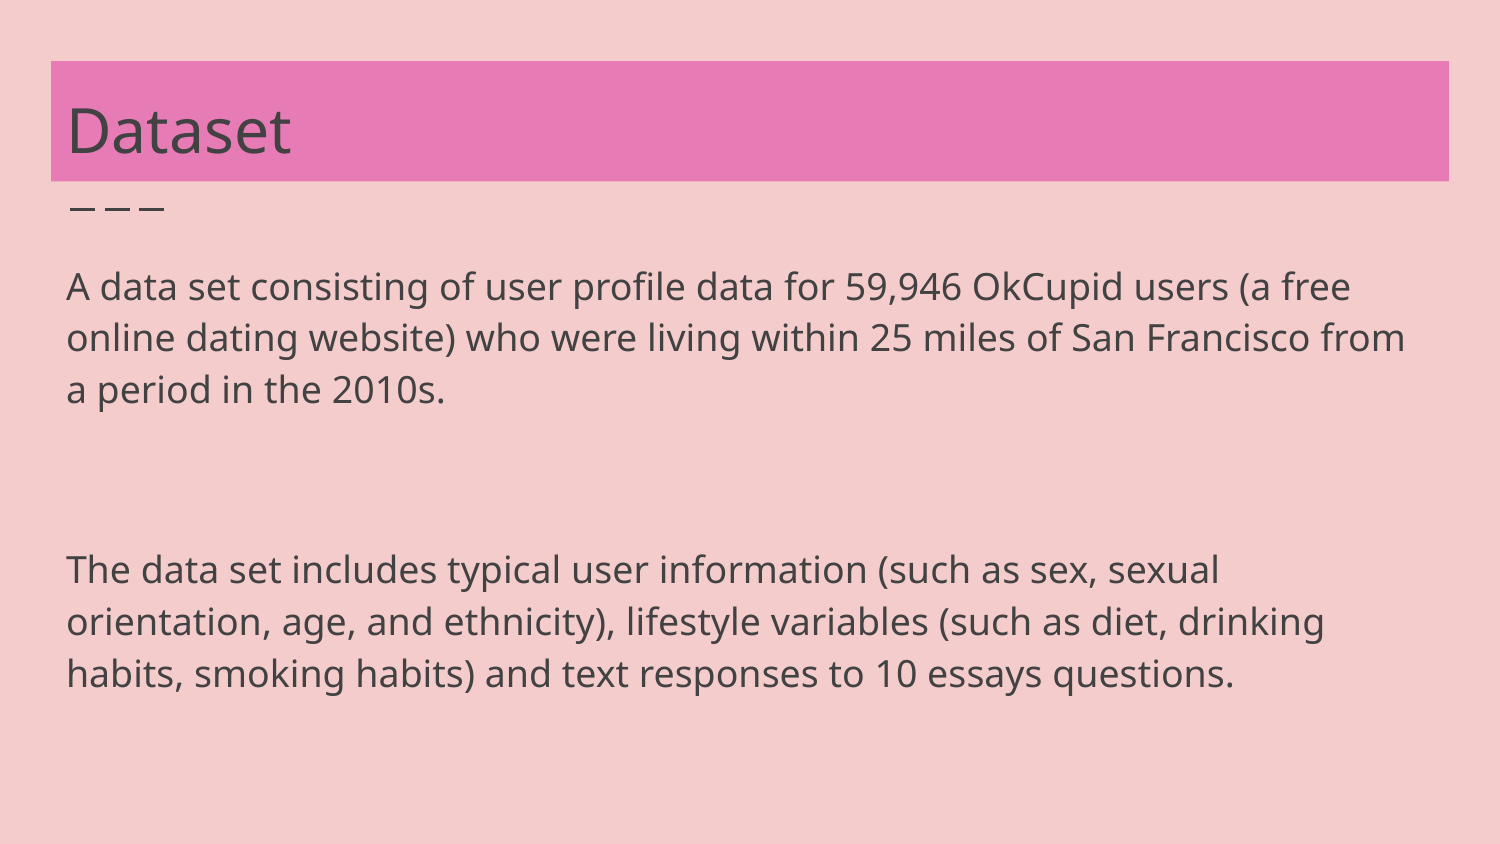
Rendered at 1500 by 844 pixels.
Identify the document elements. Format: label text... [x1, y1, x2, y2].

list A data set consisting of user profile data for 59,946 OkCupid users (a free online dating website) who were living within 25 miles of San Francisco from a period in the 2010s. The data set includes typical user information (such as sex, sexual orientation, age, and ethnicity), lifestyle variables (such as diet, drinking habits, smoking habits) and text responses to 10 essays questions. [51, 240, 1449, 821]
title Dataset [51, 61, 1449, 182]
